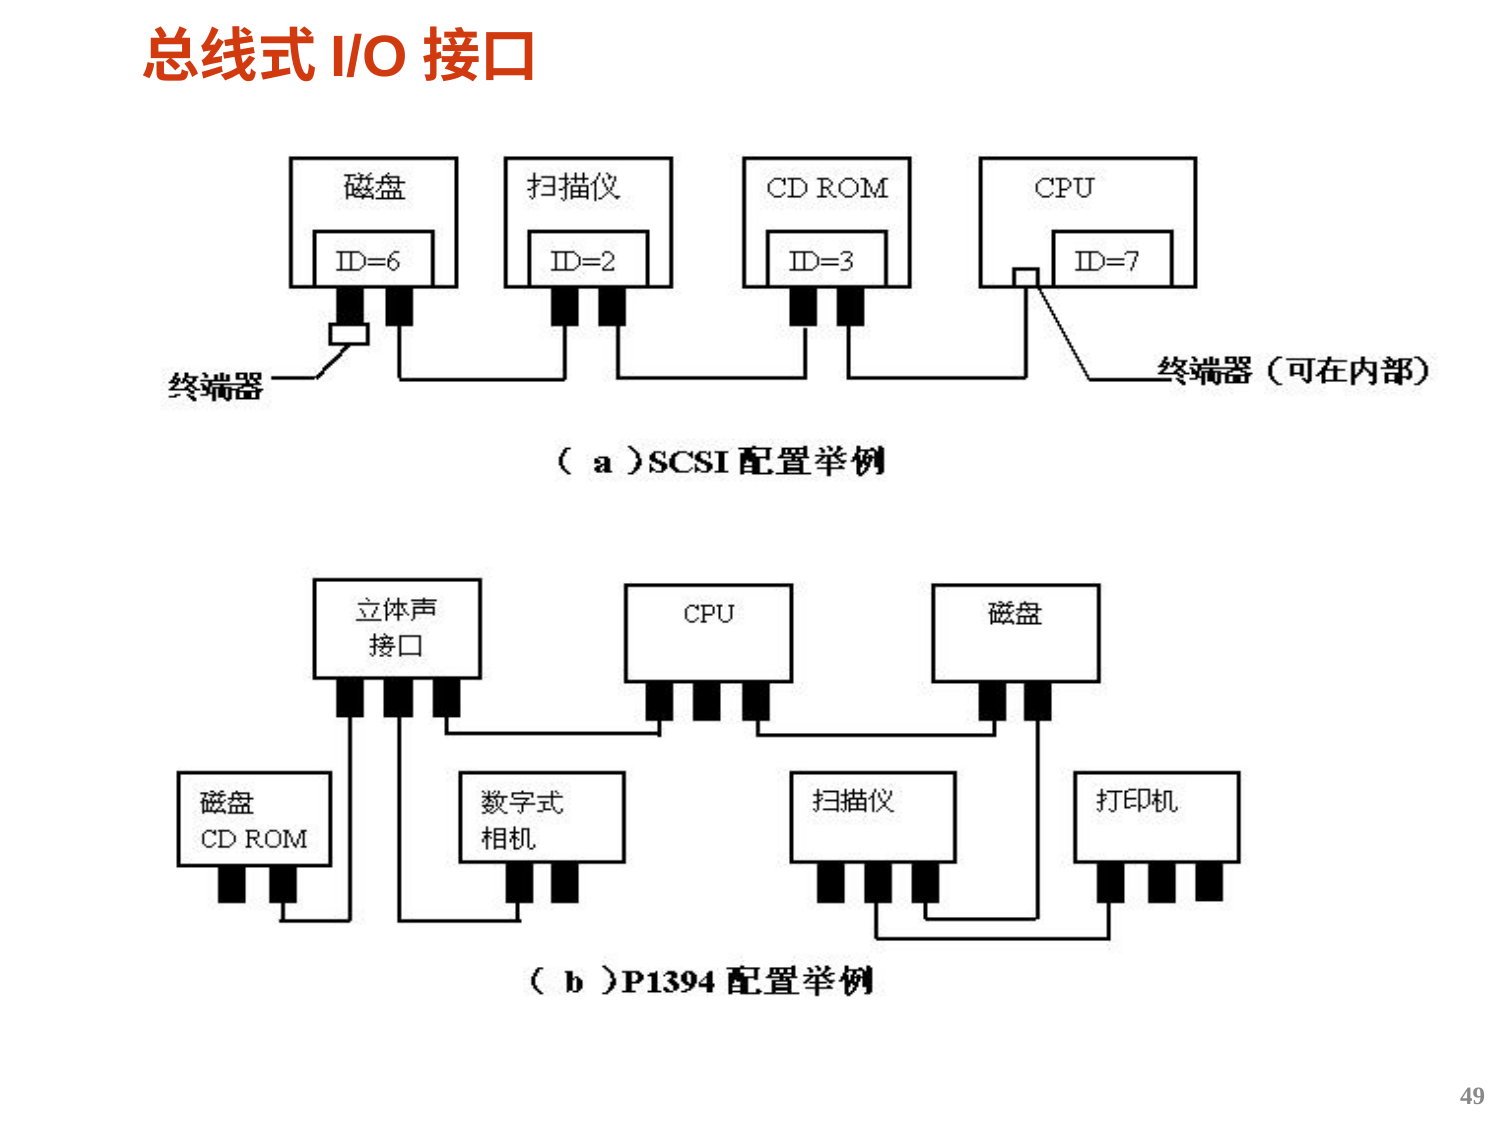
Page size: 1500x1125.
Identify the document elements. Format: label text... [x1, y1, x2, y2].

title 总线式I/O接口 [131, 23, 1062, 93]
slide_number 49 [1456, 1064, 1500, 1125]
picture [50, 139, 1456, 1125]
